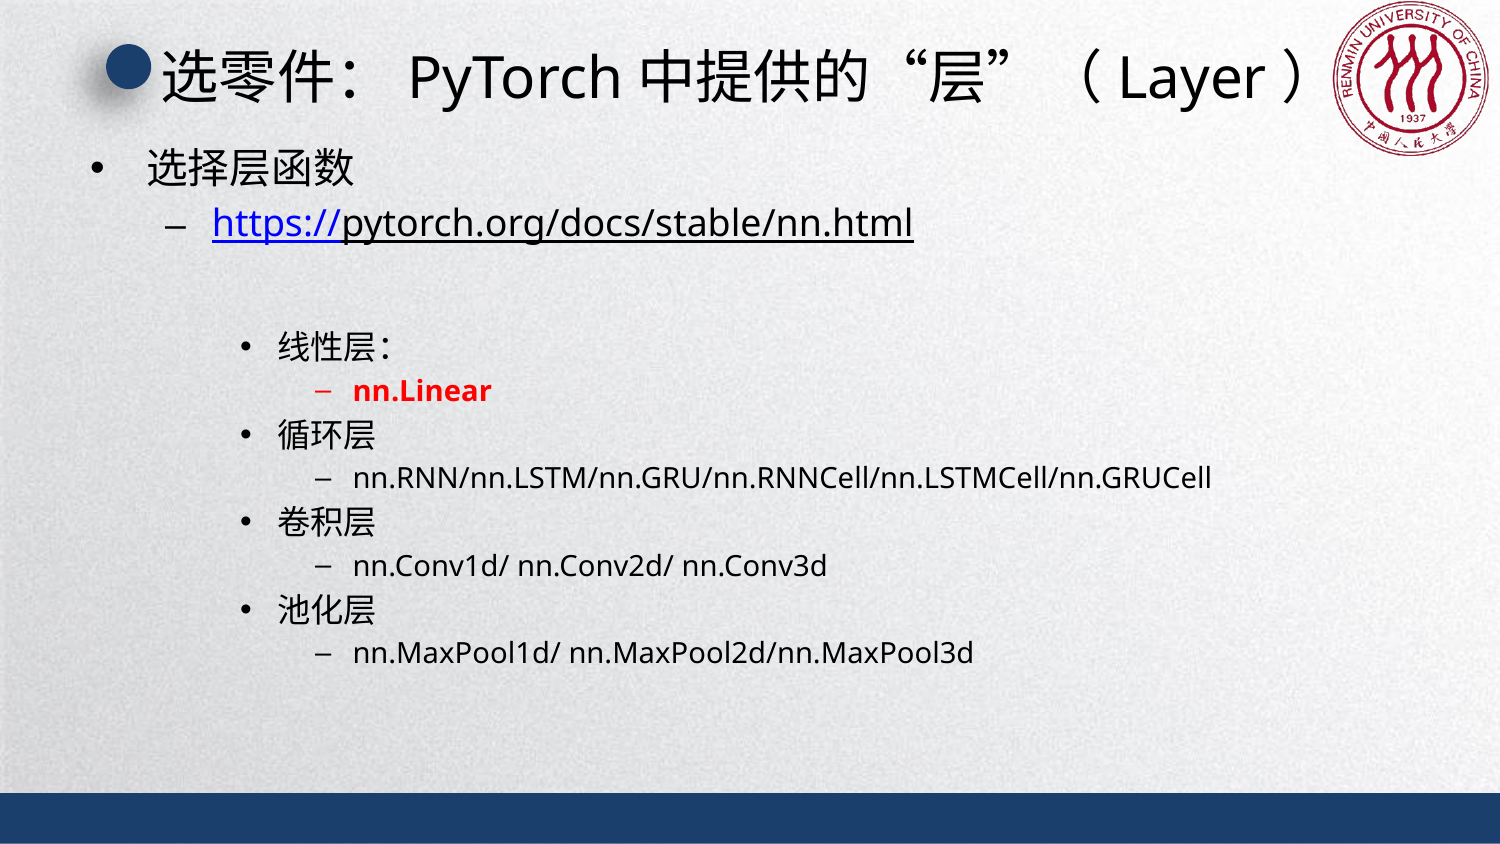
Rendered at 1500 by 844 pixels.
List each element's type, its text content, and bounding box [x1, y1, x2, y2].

picture [0, 0, 1500, 793]
title 选零件：PyTorch中提供的“层”（Layer） [75, 33, 1425, 116]
list 选择层函数 https://pytorch.org/docs/stable/nn.html 线性层： nn.Linear 循环层 nn.RNN/nn.LSTM/nn.GRU/nn.RNNCell/nn.LSTMCell/nn.GRUCell 卷积层 nn.Conv1d/ nn.Conv2d/ nn.Conv3d 池化层 nn.MaxPool1d/ nn.MaxPool2d/nn.MaxPool3d [75, 134, 1425, 781]
